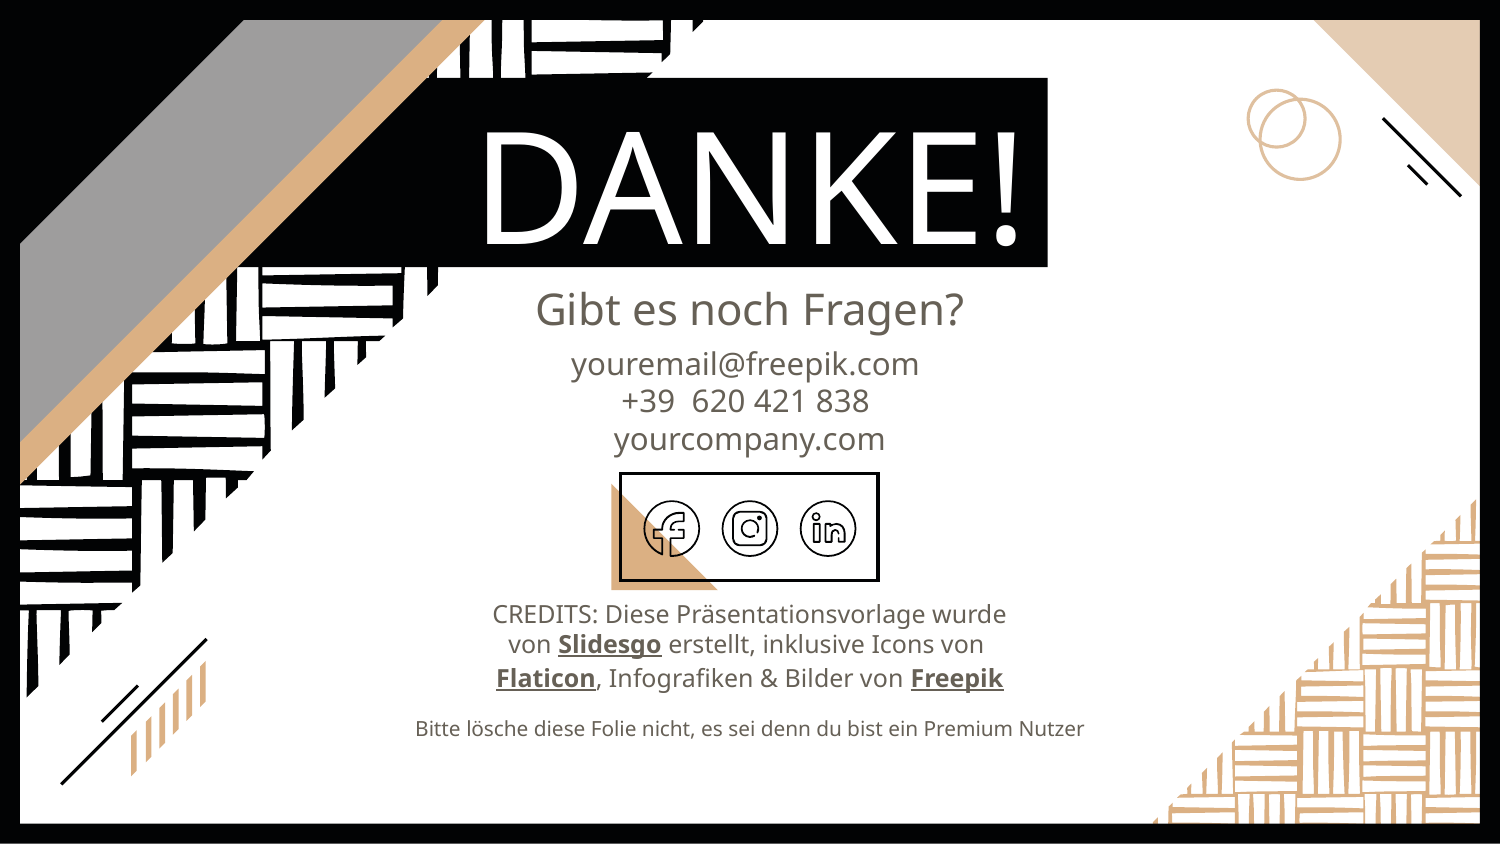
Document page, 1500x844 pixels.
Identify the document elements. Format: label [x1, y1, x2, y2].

subtitle [375, 264, 1125, 462]
title [375, 95, 1125, 264]
text_box [611, 473, 879, 591]
text_box [375, 697, 1125, 759]
